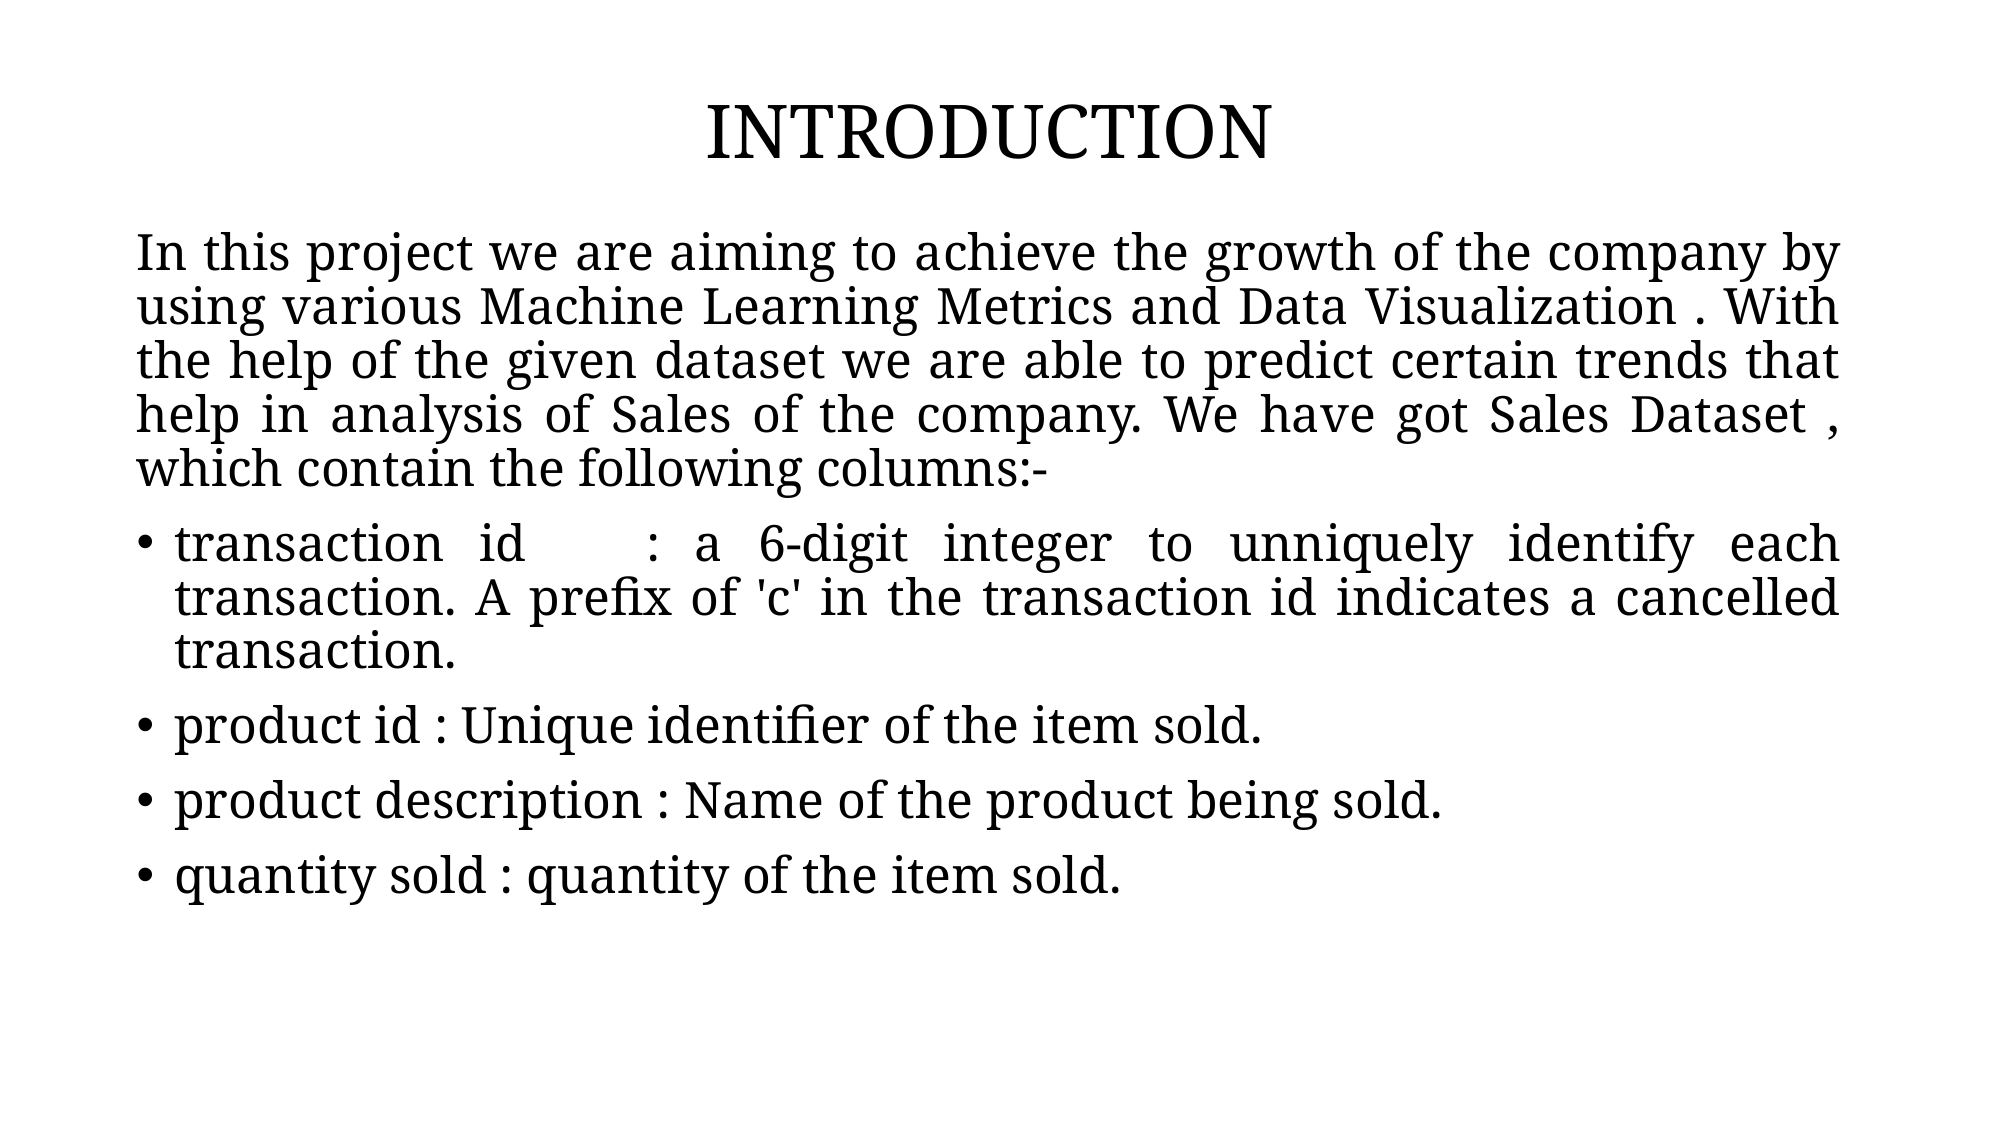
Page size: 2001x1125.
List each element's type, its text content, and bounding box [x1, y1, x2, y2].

title INTRODUCTION [212, 87, 1788, 183]
list In this project we are aiming to achieve the growth of the company by using various Machine Learning Metrics and Data Visualization . With the help of the given dataset we are able to predict certain trends that help in analysis of Sales of the company. We have got Sales Dataset , which contain the following columns:- transaction id : a 6-digit integer to unniquely identify each transaction. A prefix of 'c' in the transaction id indicates a cancelled transaction. product id : Unique identifier of the item sold. product description : Name of the product being sold. quantity sold : quantity of the item sold. [121, 219, 1857, 1077]
